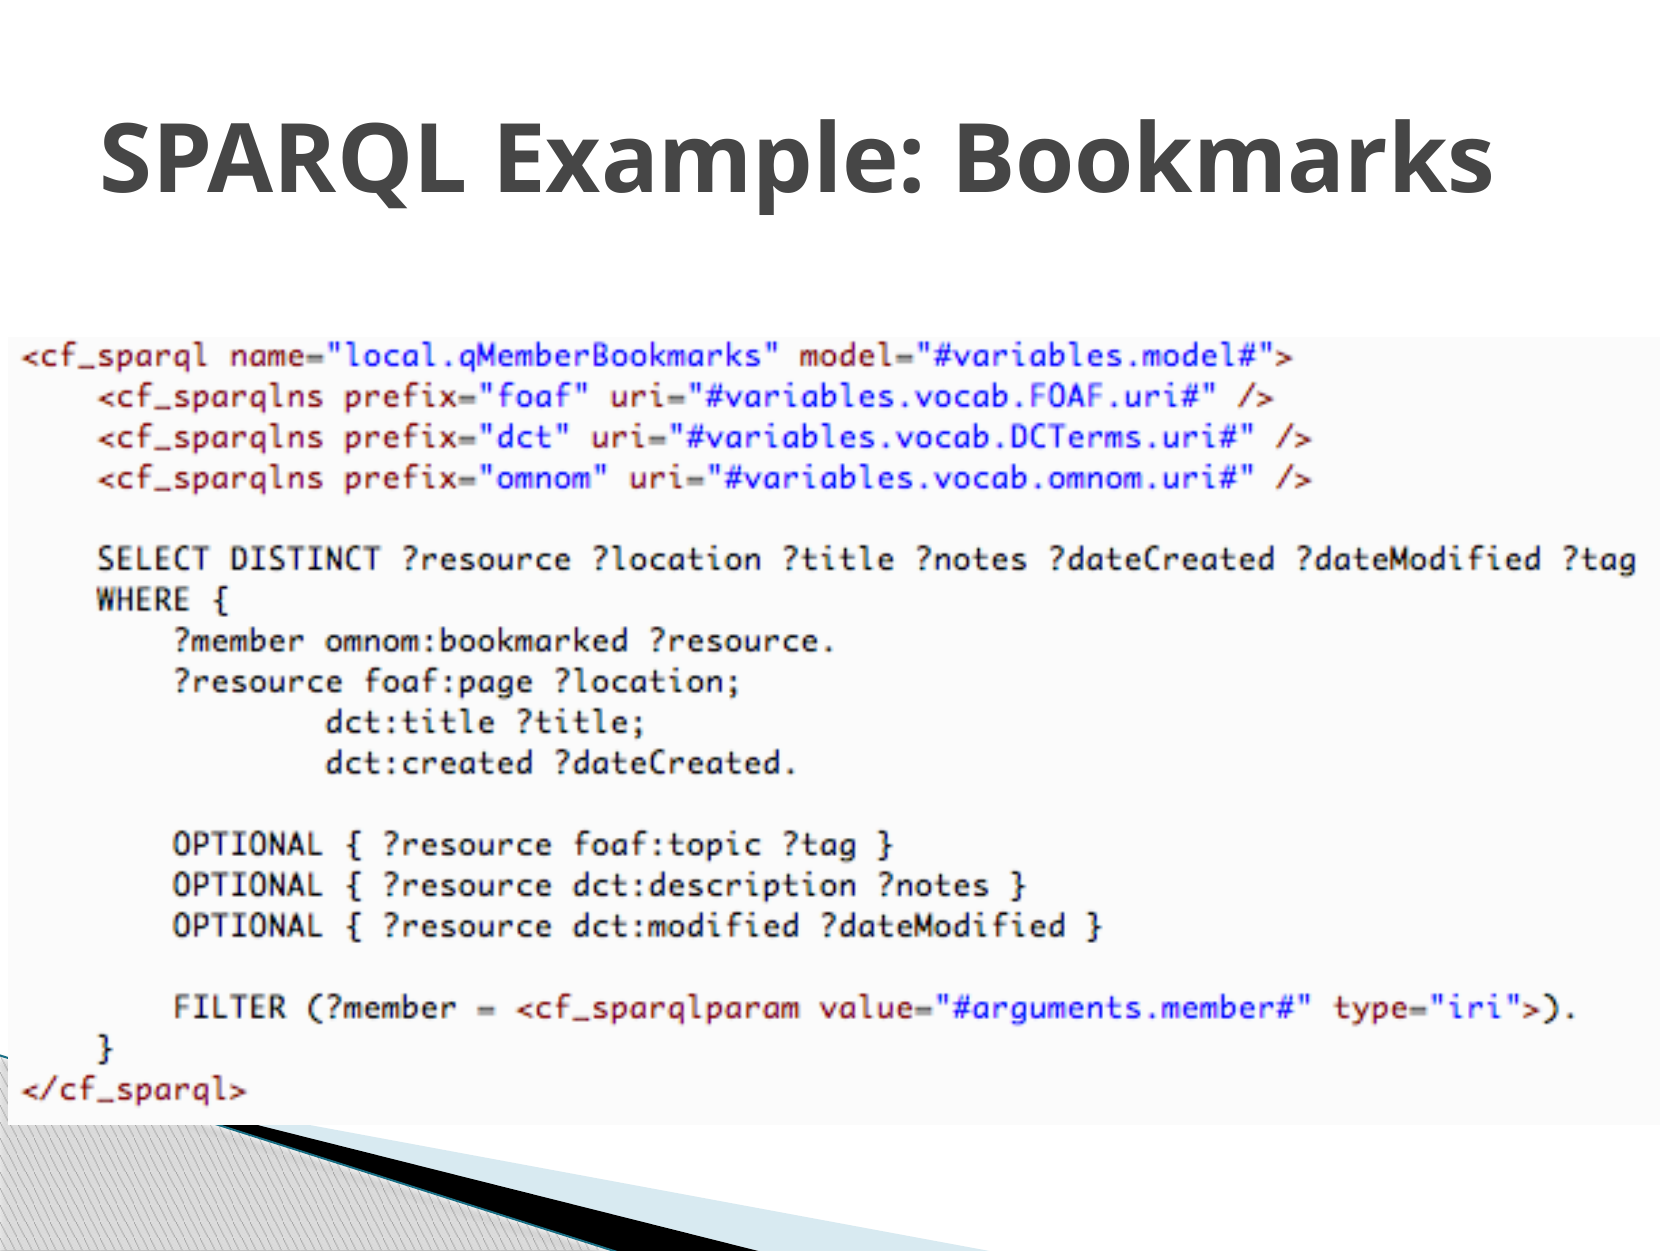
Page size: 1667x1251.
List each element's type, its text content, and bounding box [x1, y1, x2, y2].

title SPARQL Example: Bookmarks [83, 50, 1584, 259]
picture [8, 337, 1660, 1126]
